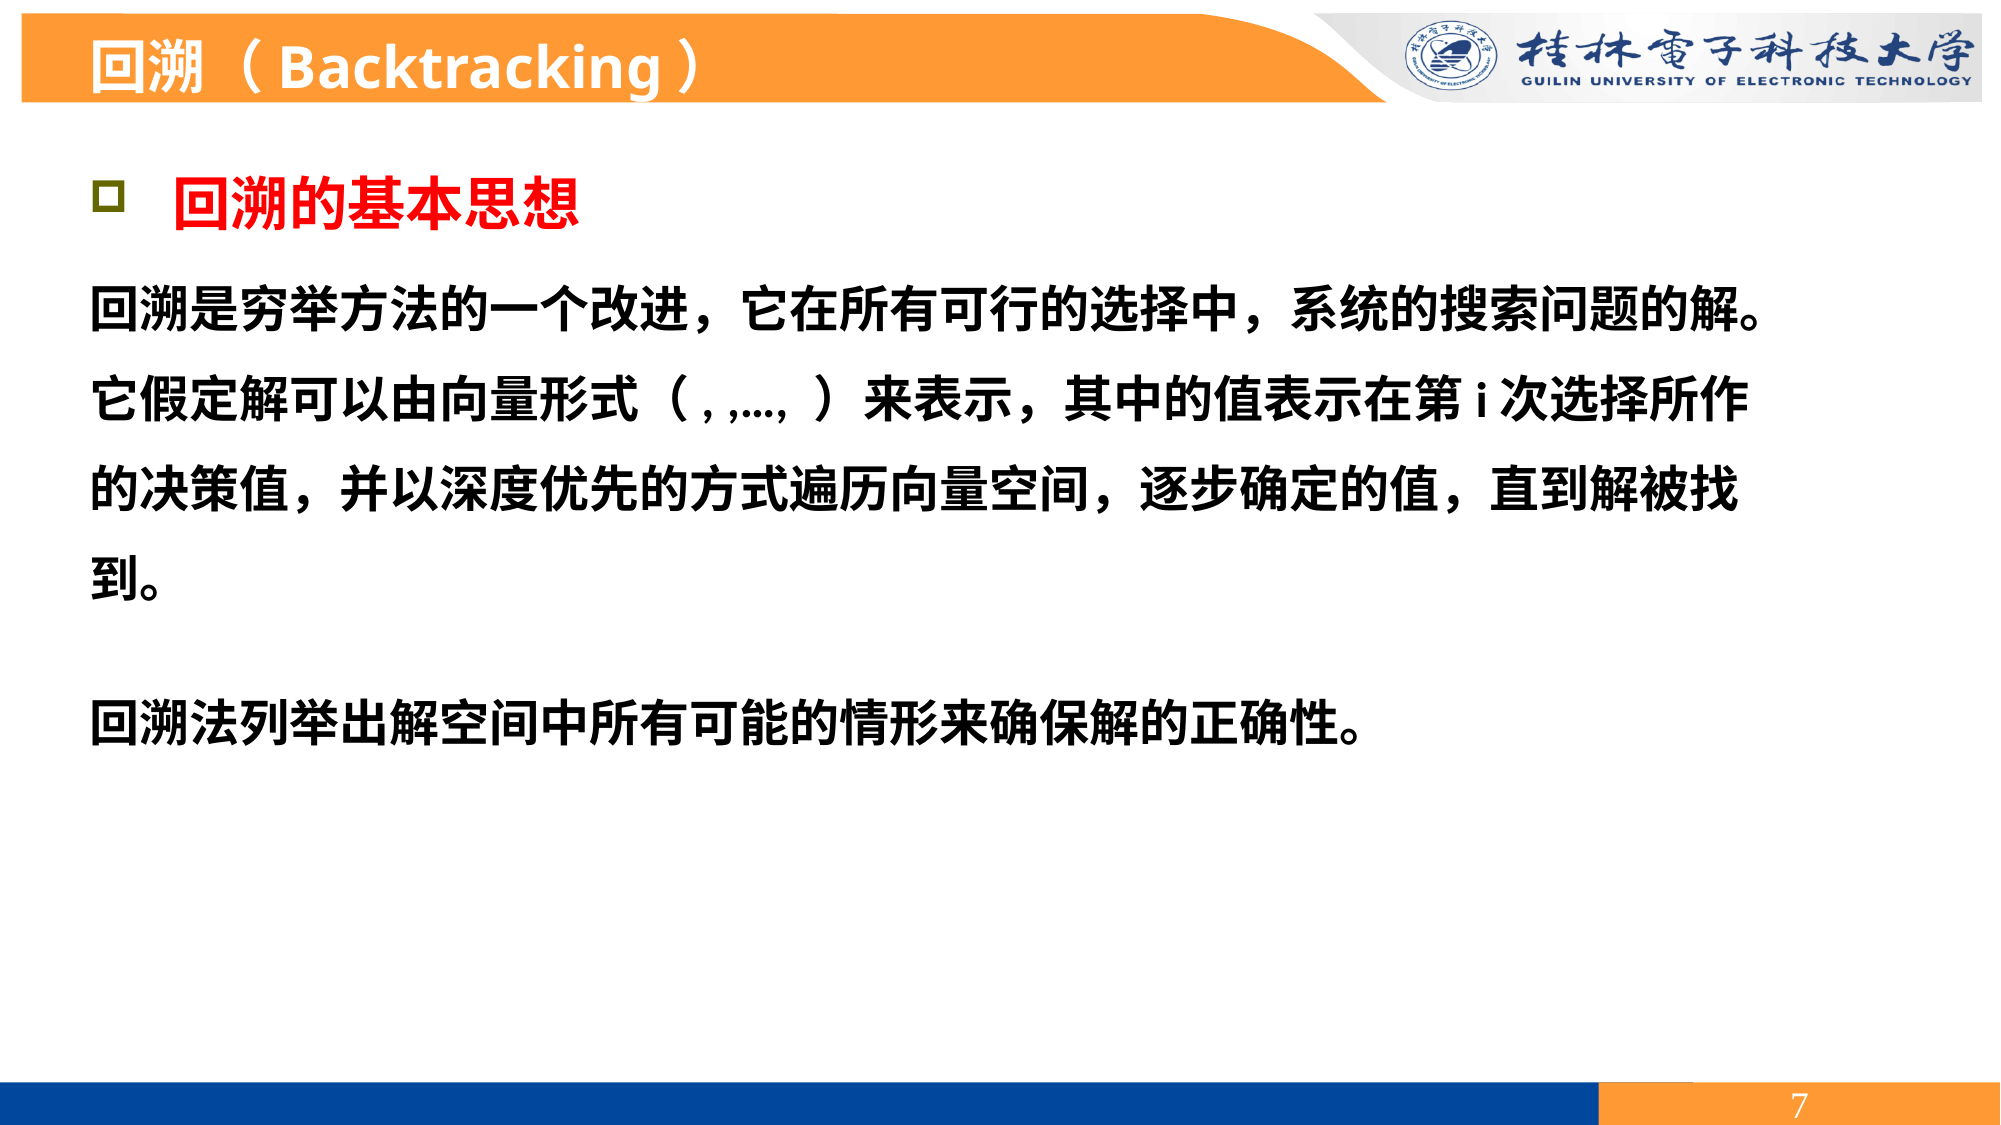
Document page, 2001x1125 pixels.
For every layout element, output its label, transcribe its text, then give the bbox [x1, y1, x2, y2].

text_box 回溯法列举出解空间中所有可能的情形来确保解的正确性。 [74, 684, 1519, 808]
picture [1386, 0, 2000, 103]
text_box 回溯（Backtracking） [74, 23, 1101, 109]
